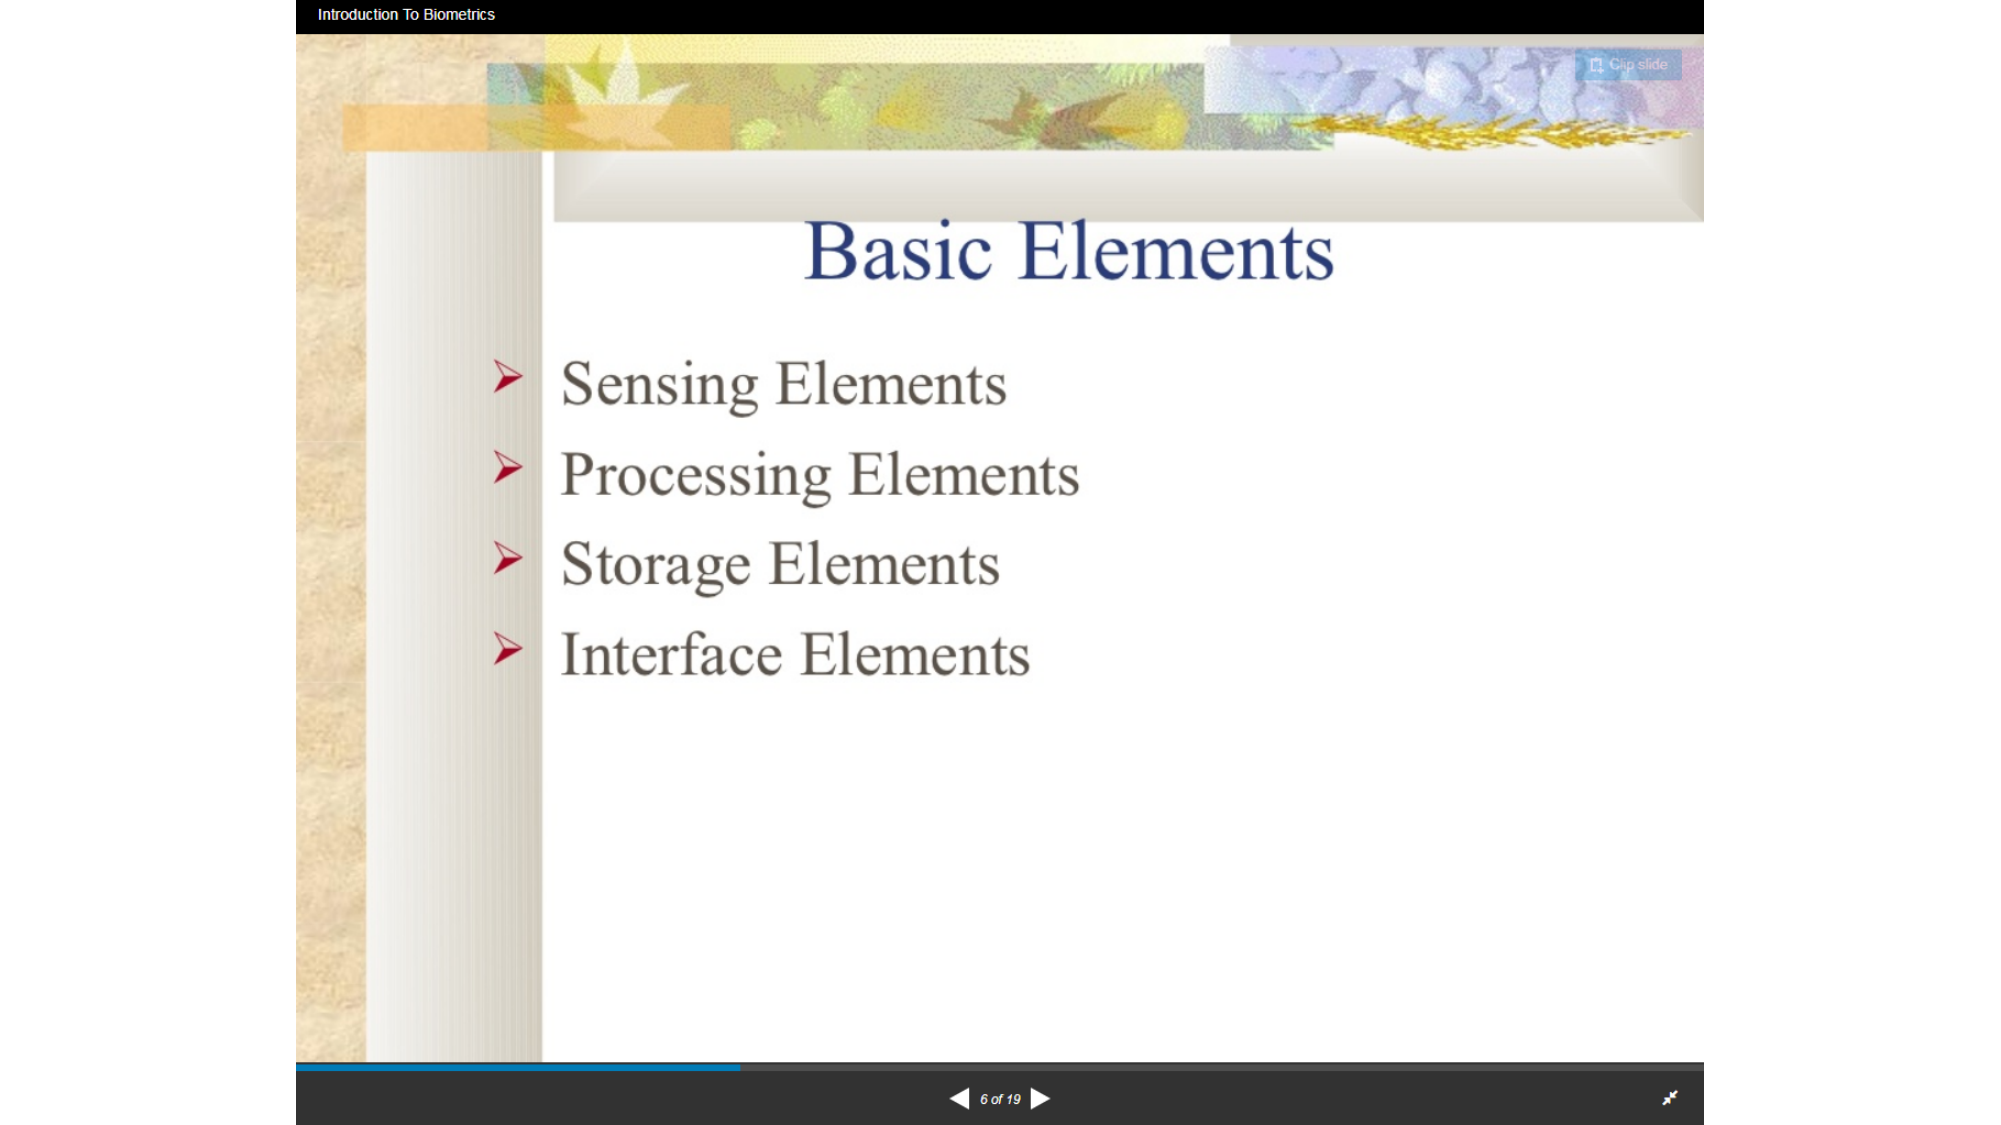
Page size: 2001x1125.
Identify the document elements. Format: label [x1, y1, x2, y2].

picture [296, 0, 1704, 1125]
